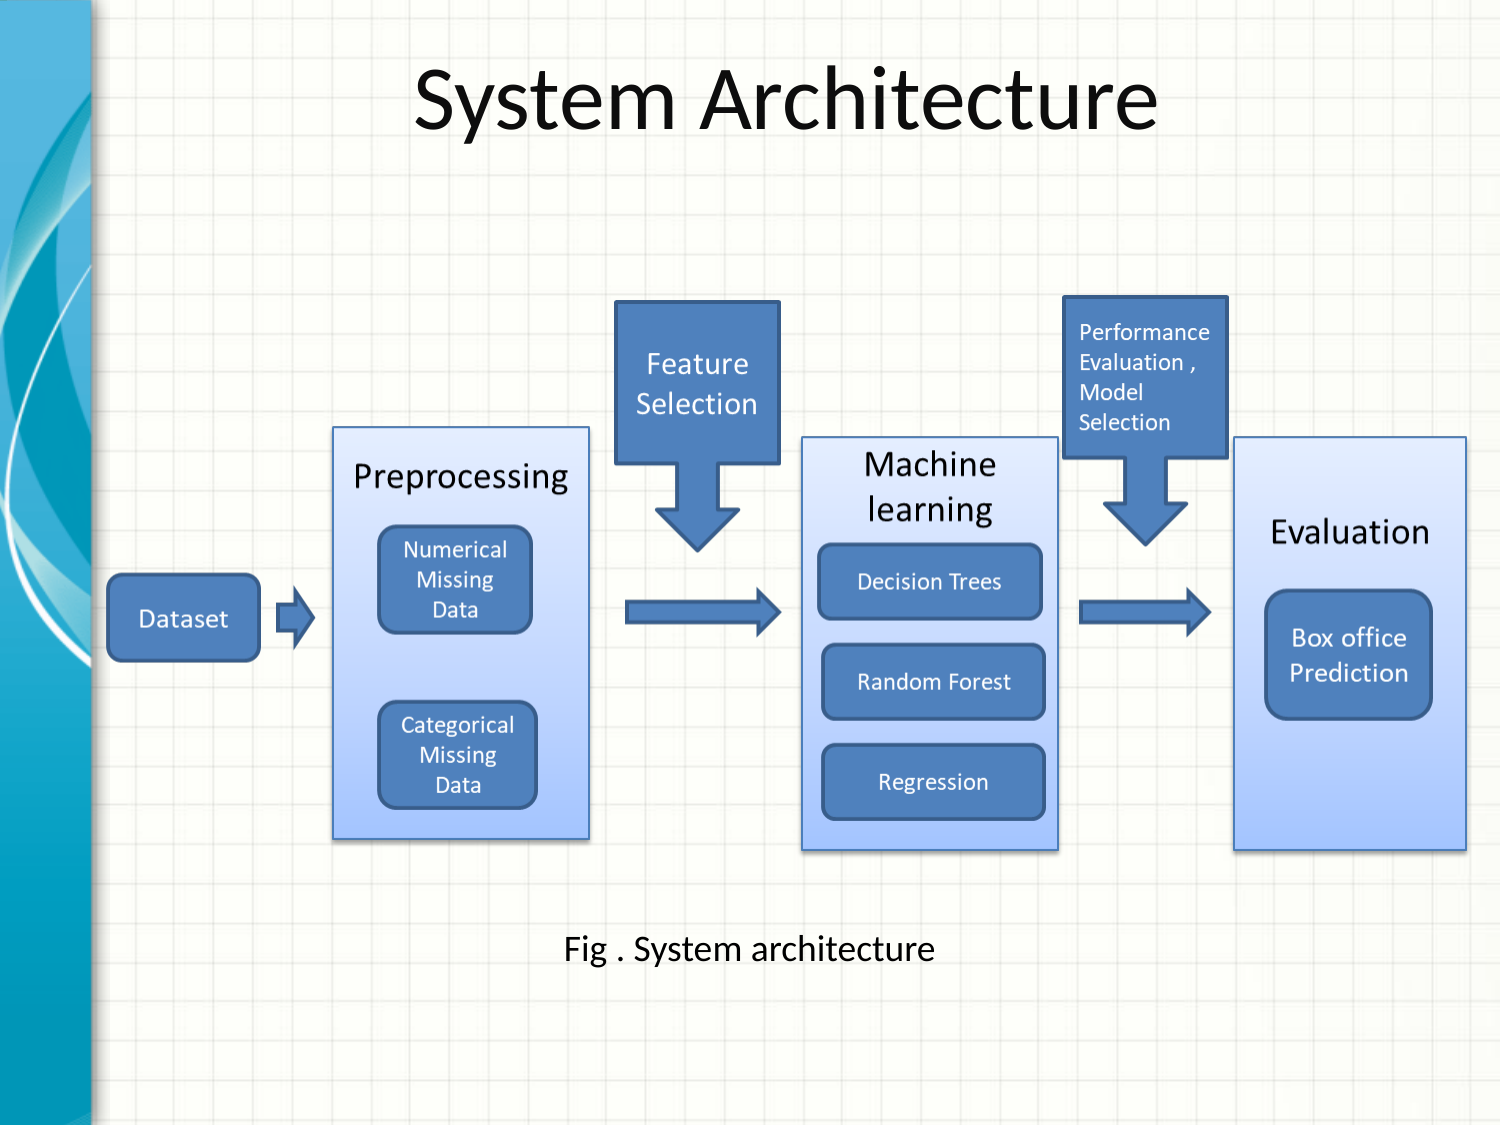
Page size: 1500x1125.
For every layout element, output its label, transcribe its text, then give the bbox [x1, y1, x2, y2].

text_box System Architecture [100, 30, 1474, 222]
text_box Fig . System architecture [549, 916, 1051, 977]
picture [0, 0, 1500, 1125]
